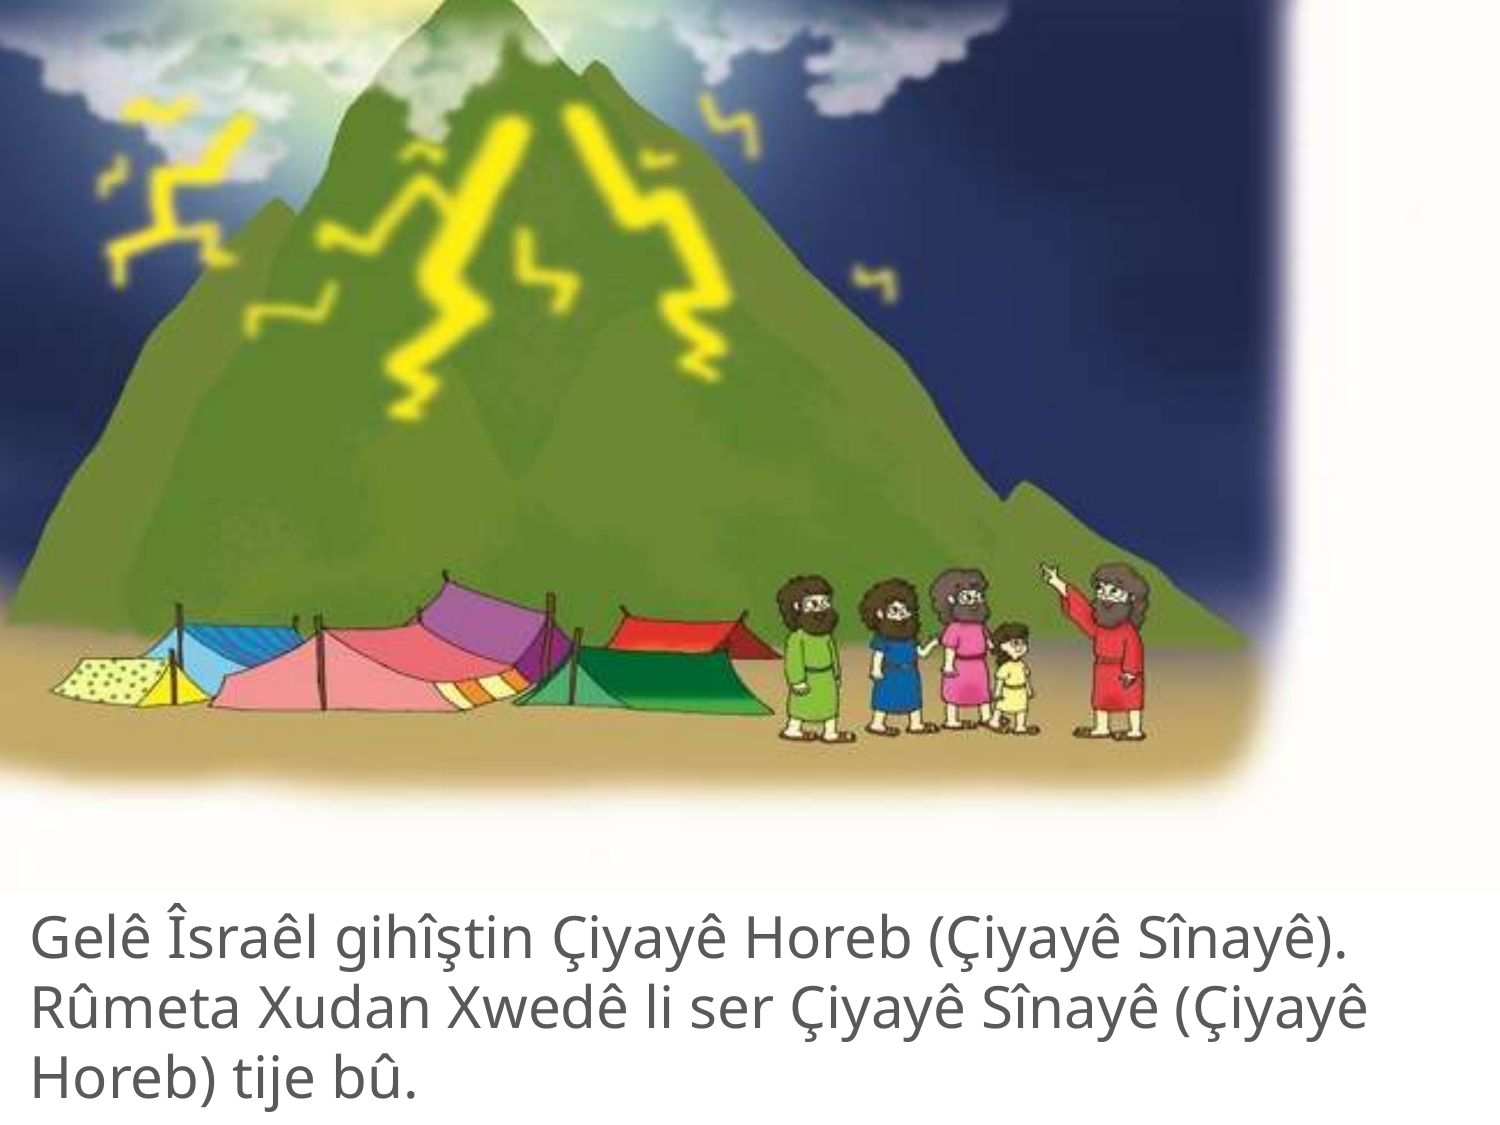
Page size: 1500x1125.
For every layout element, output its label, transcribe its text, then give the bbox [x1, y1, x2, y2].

picture [0, 0, 1500, 894]
text_box Gelê Îsraêl gihîştin Çiyayê Horeb (Çiyayê Sînayê). Rûmeta Xudan Xwedê li ser Çiyayê Sînayê (Çiyayê Horeb) tije bû. [14, 902, 1486, 1118]
